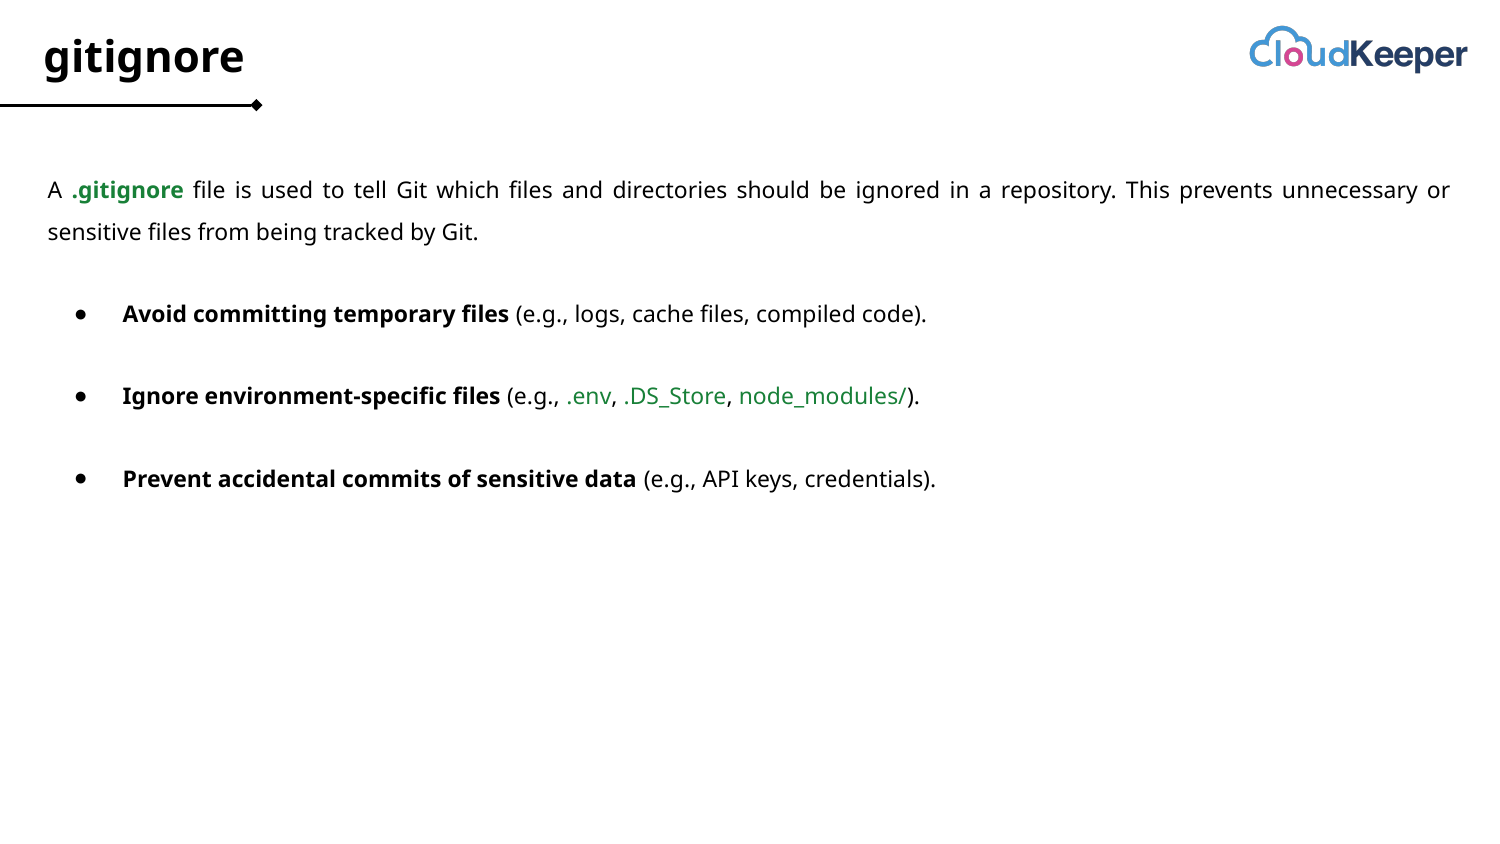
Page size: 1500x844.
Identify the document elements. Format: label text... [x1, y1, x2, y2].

text_box A .gitignore file is used to tell Git which files and directories should be ignored in a repository. This prevents unnecessary or sensitive files from being tracked by Git. Avoid committing temporary files (e.g., logs, cache files, compiled code). Ignore environment-specific files (e.g., .env, .DS_Store, node_modules/). Prevent accidental commits of sensitive data (e.g., API keys, credentials). [47, 162, 1453, 786]
picture [1238, 20, 1479, 78]
title gitignore [43, 34, 1169, 93]
